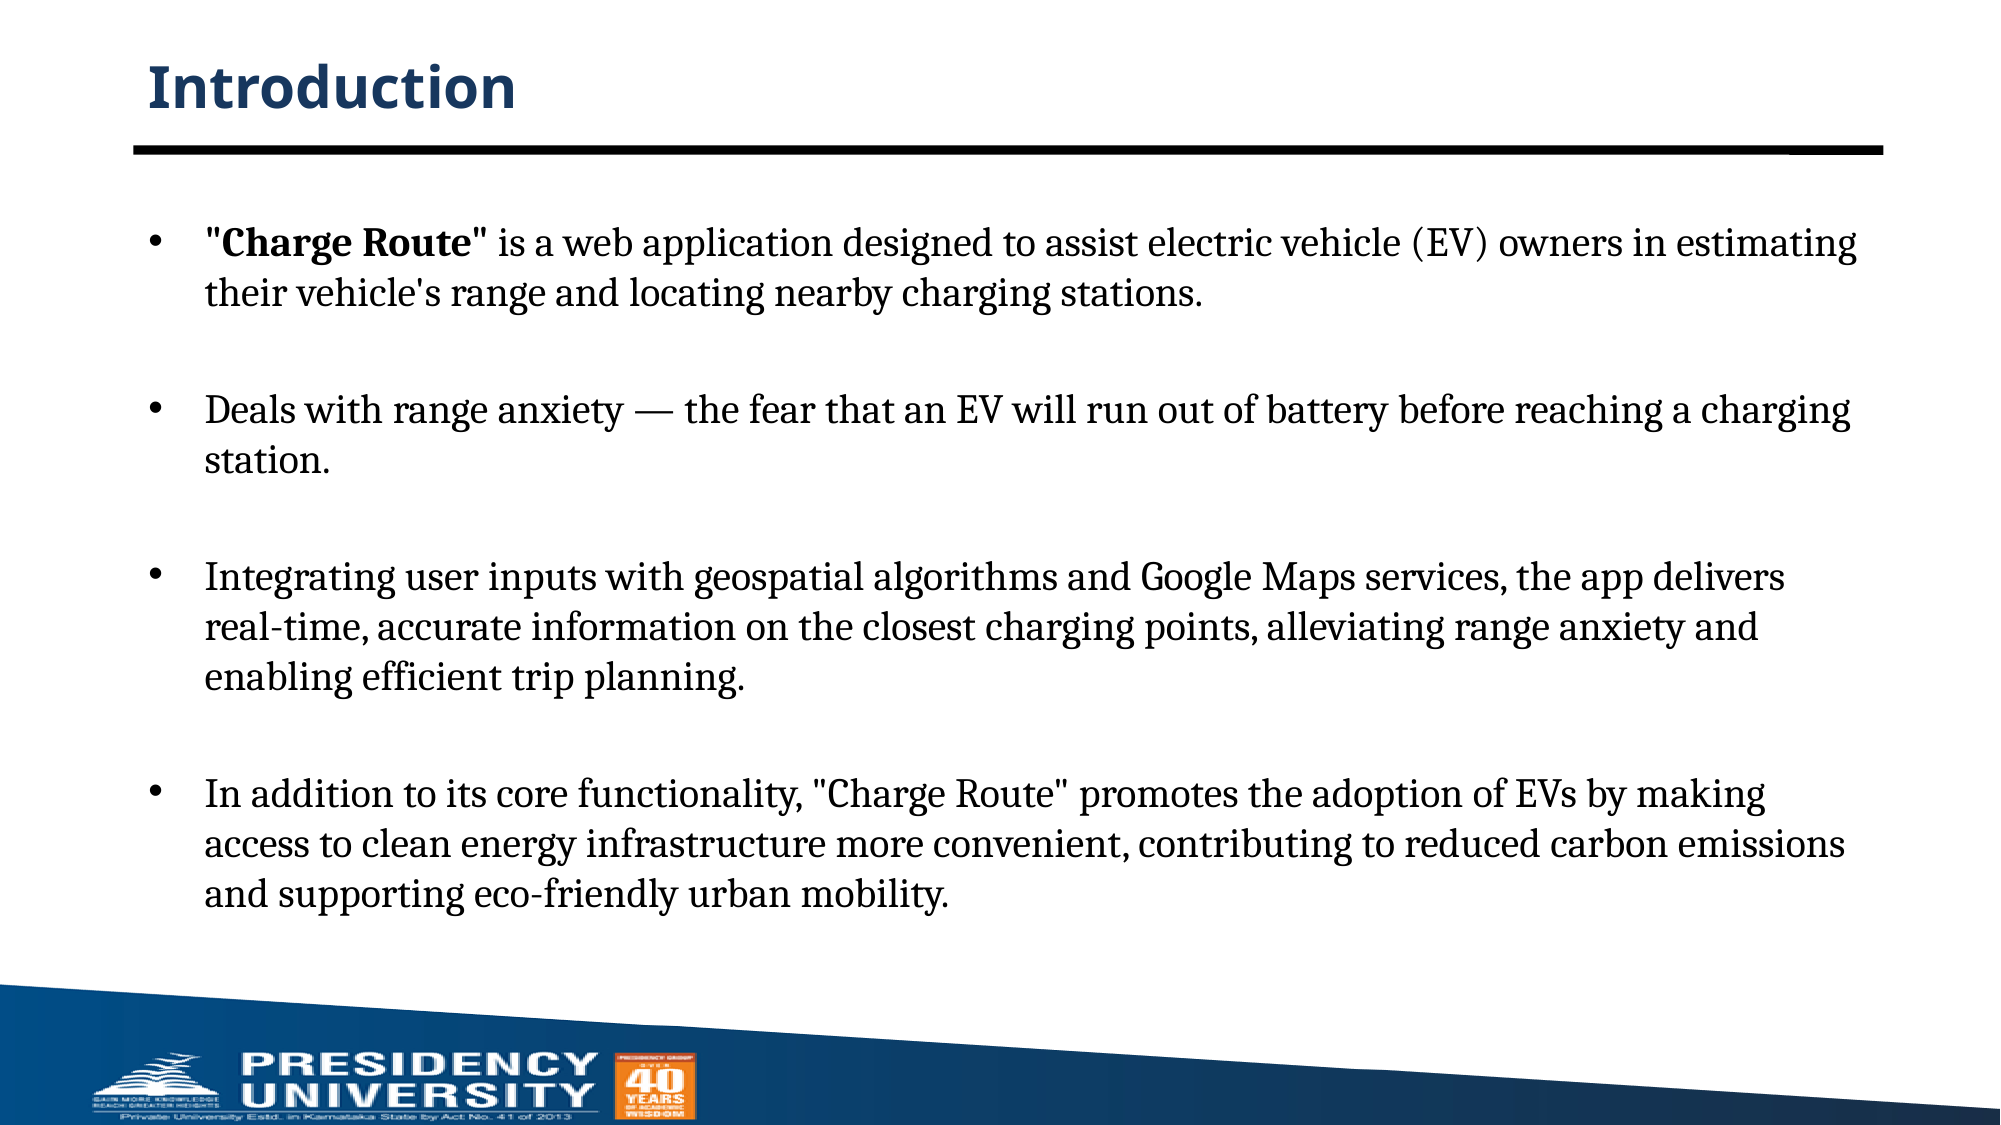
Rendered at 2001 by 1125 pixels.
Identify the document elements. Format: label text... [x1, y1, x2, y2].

picture [0, 982, 2000, 1125]
list "Charge Route" is a web application designed to assist electric vehicle (EV) owners in estimating their vehicle's range and locating nearby charging stations. Deals with range anxiety — the fear that an EV will run out of battery before reaching a charging station. Integrating user inputs with geospatial algorithms and Google Maps services, the app delivers real-time, accurate information on the closest charging points, alleviating range anxiety and enabling efficient trip planning. In addition to its core functionality, "Charge Route" promotes the adoption of EVs by making access to clean energy infrastructure more convenient, contributing to reduced carbon emissions and supporting eco-friendly urban mobility. [133, 207, 1884, 997]
title Introduction [133, 45, 1884, 125]
